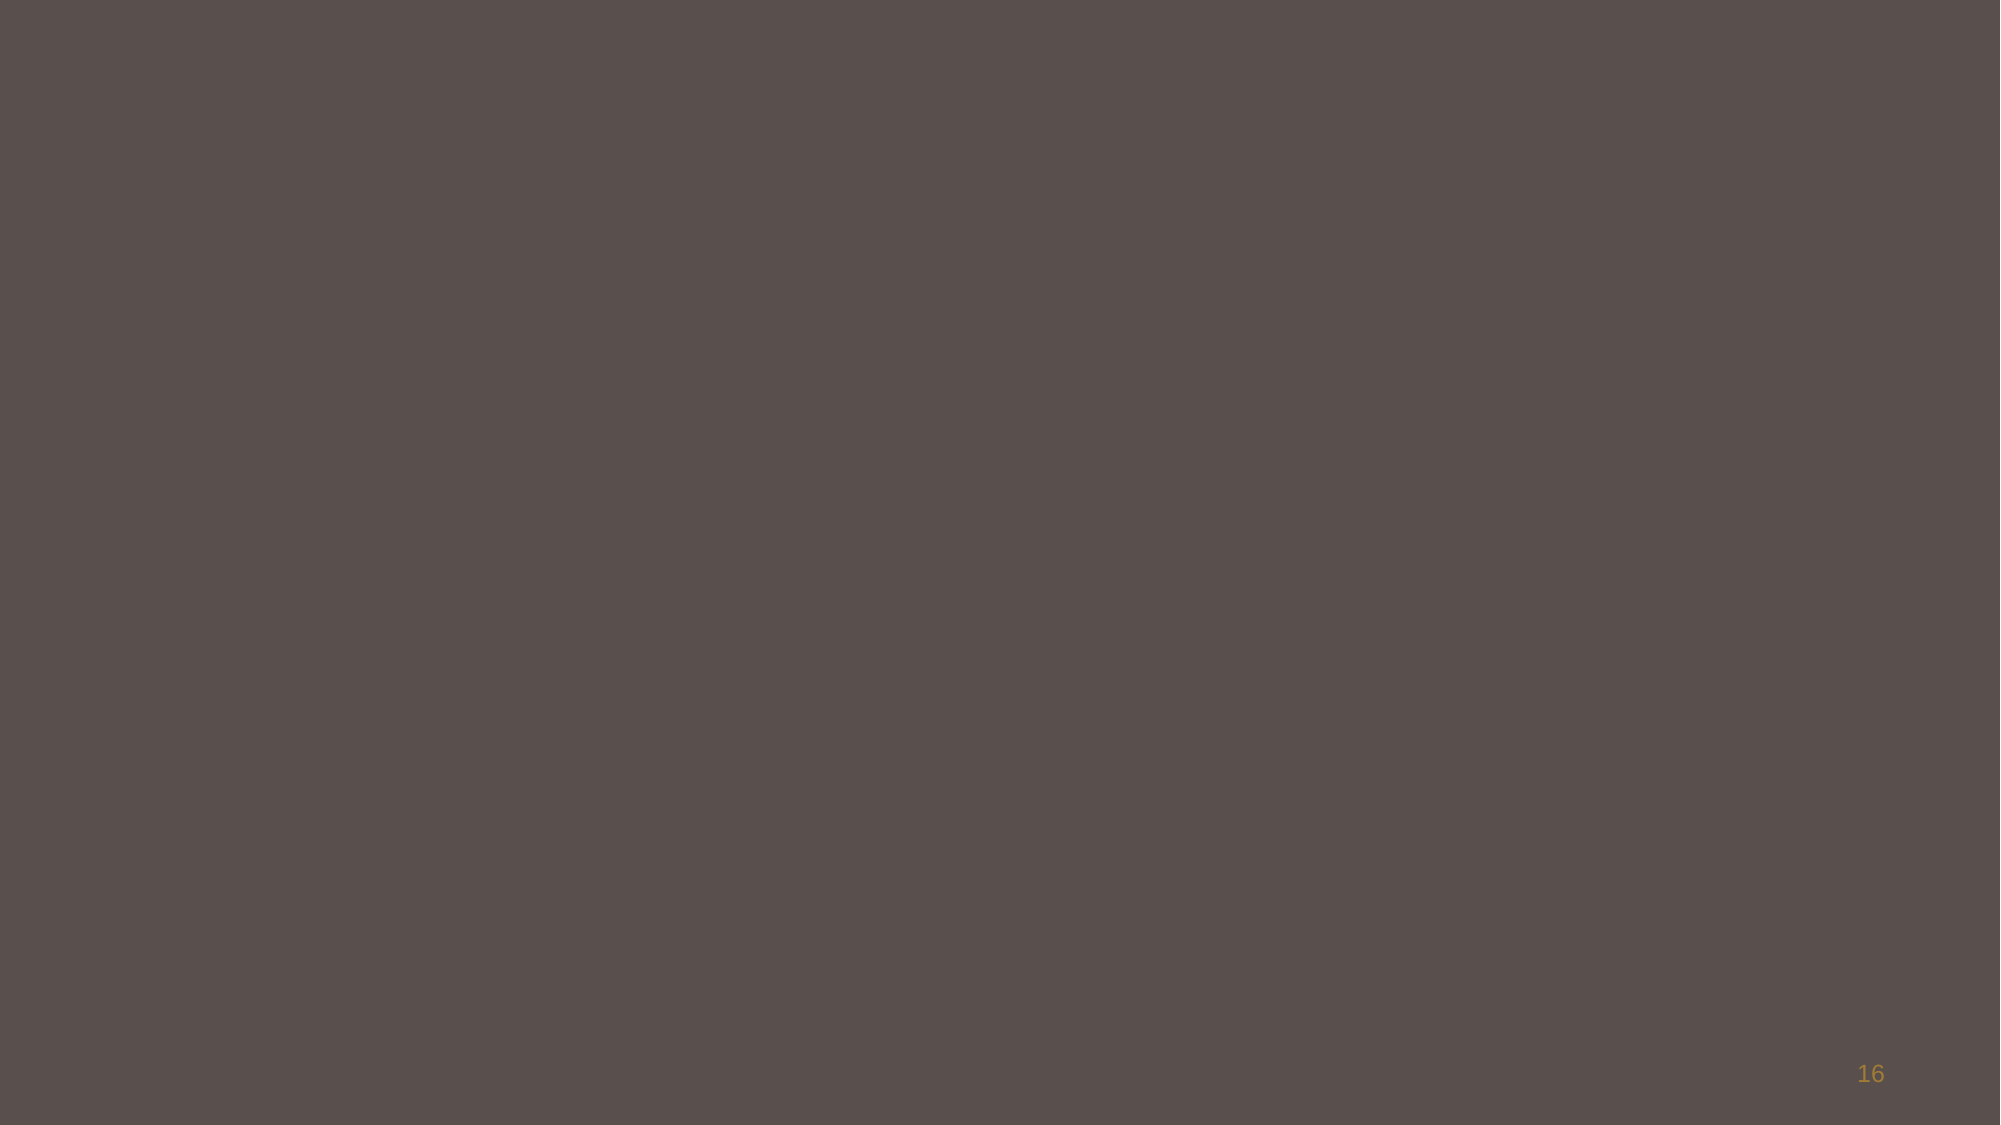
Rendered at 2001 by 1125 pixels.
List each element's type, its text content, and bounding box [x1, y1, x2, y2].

slide_number 16 [1433, 1042, 1900, 1103]
